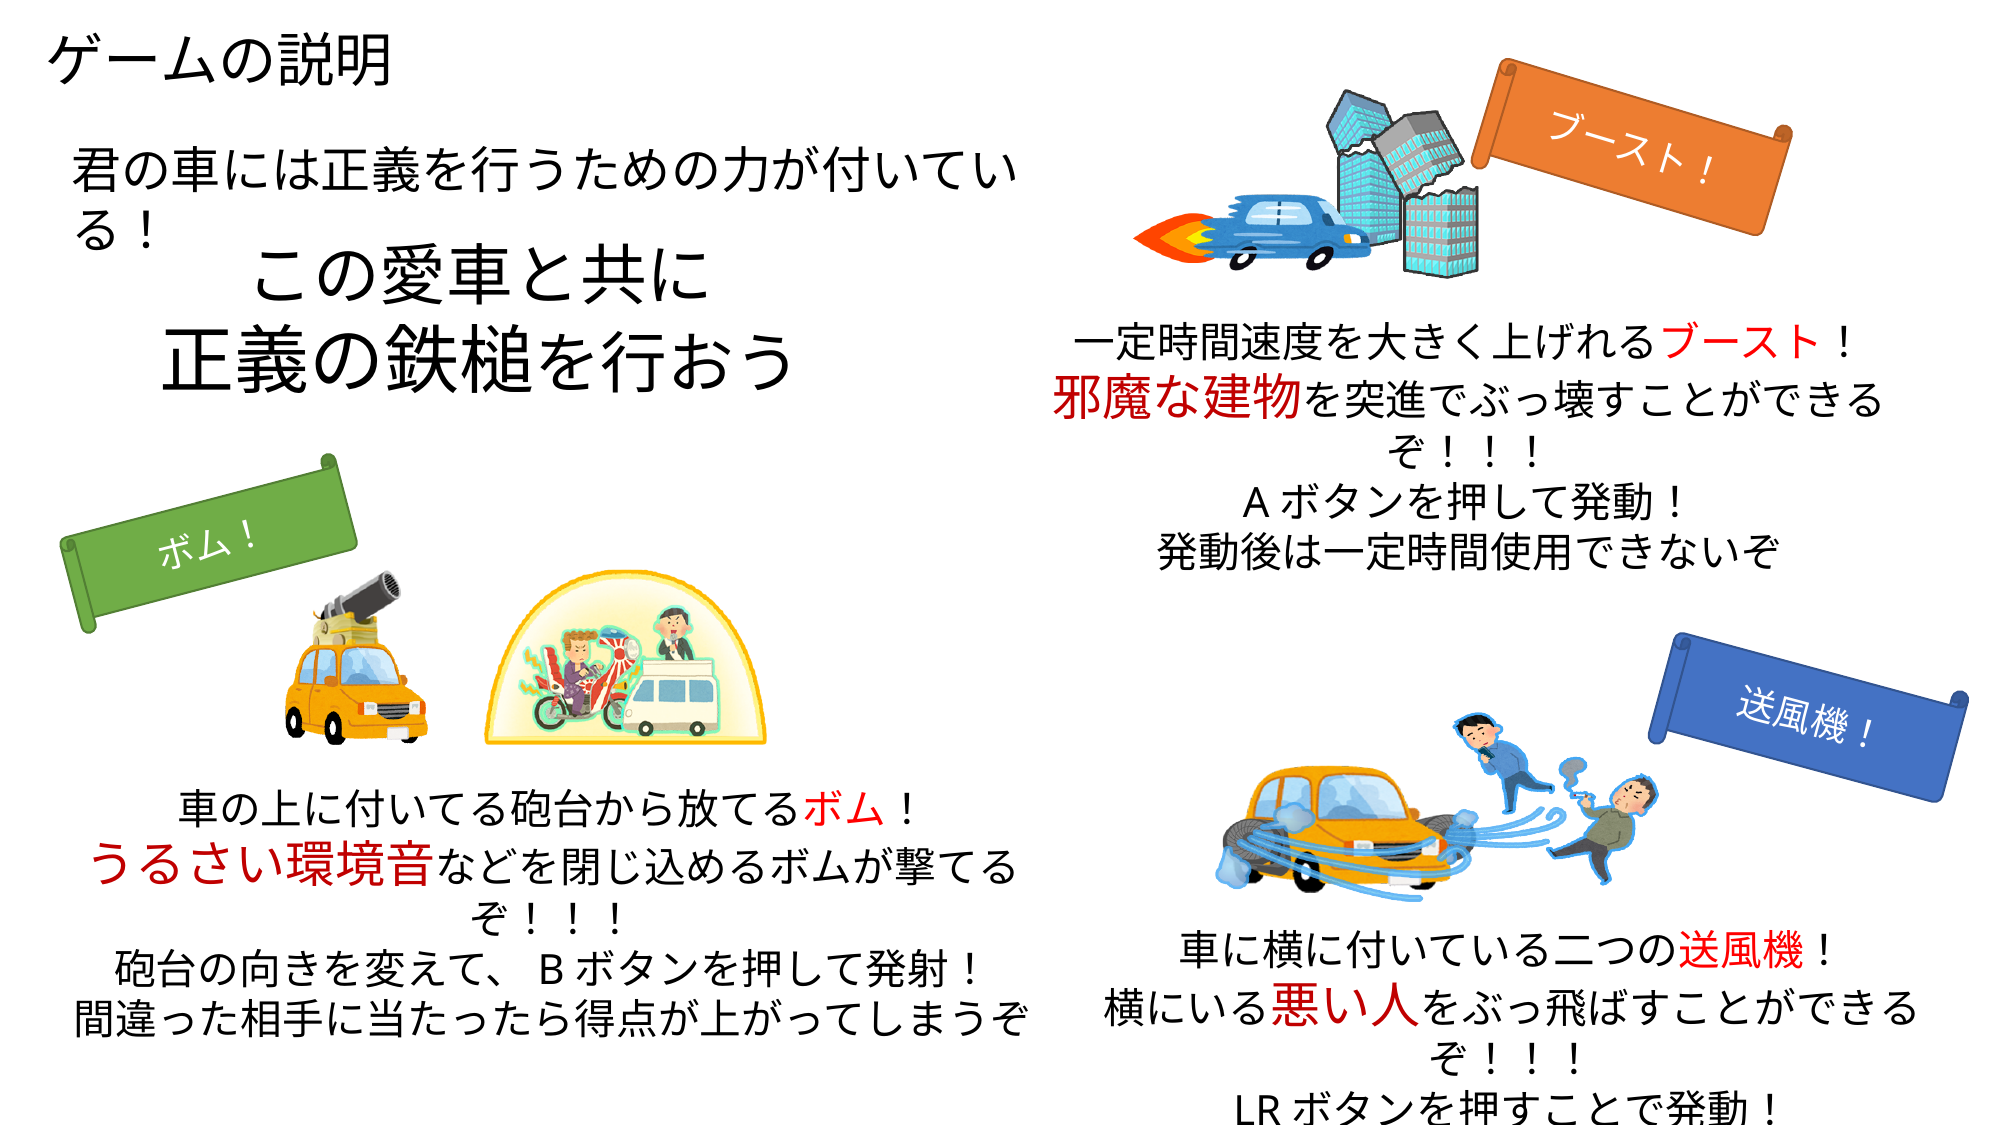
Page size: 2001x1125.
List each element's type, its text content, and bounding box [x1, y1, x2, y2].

text_box 送風機！ [1663, 632, 1969, 803]
text_box 車の上に付いてる砲台から放てるボム！ うるさい環境音などを閉じ込めるボムが撃てるぞ！！！ 砲台の向きを変えて、Bボタンを押して発射！ 間違った相手に当たったら得点が上がってしまうぞ [30, 775, 1075, 1051]
text_box ブースト！ [1482, 58, 1793, 237]
text_box ボム！ [59, 453, 358, 634]
text_box 一定時間速度を大きく上げれるブースト！ 邪魔な建物を突進でぶっ壊すことができるぞ！！！ Aボタンを押して発動！ 発動後は一定時間使用できないぞ [958, 308, 1981, 584]
text_box ゲームの説明 [30, 16, 961, 101]
text_box この愛車と共に 正義の鉄槌を行おう [89, 225, 871, 410]
picture [1129, 88, 1482, 280]
picture [271, 563, 770, 755]
text_box 車に横に付いている二つの送風機！ 横にいる悪い人をぶっ飛ばすことができるぞ！！！ LRボタンを押すことで発動！ [1033, 915, 1991, 1125]
picture [1205, 675, 1701, 910]
text_box 君の車には正義を行うための力が付いている！ [56, 130, 1102, 266]
